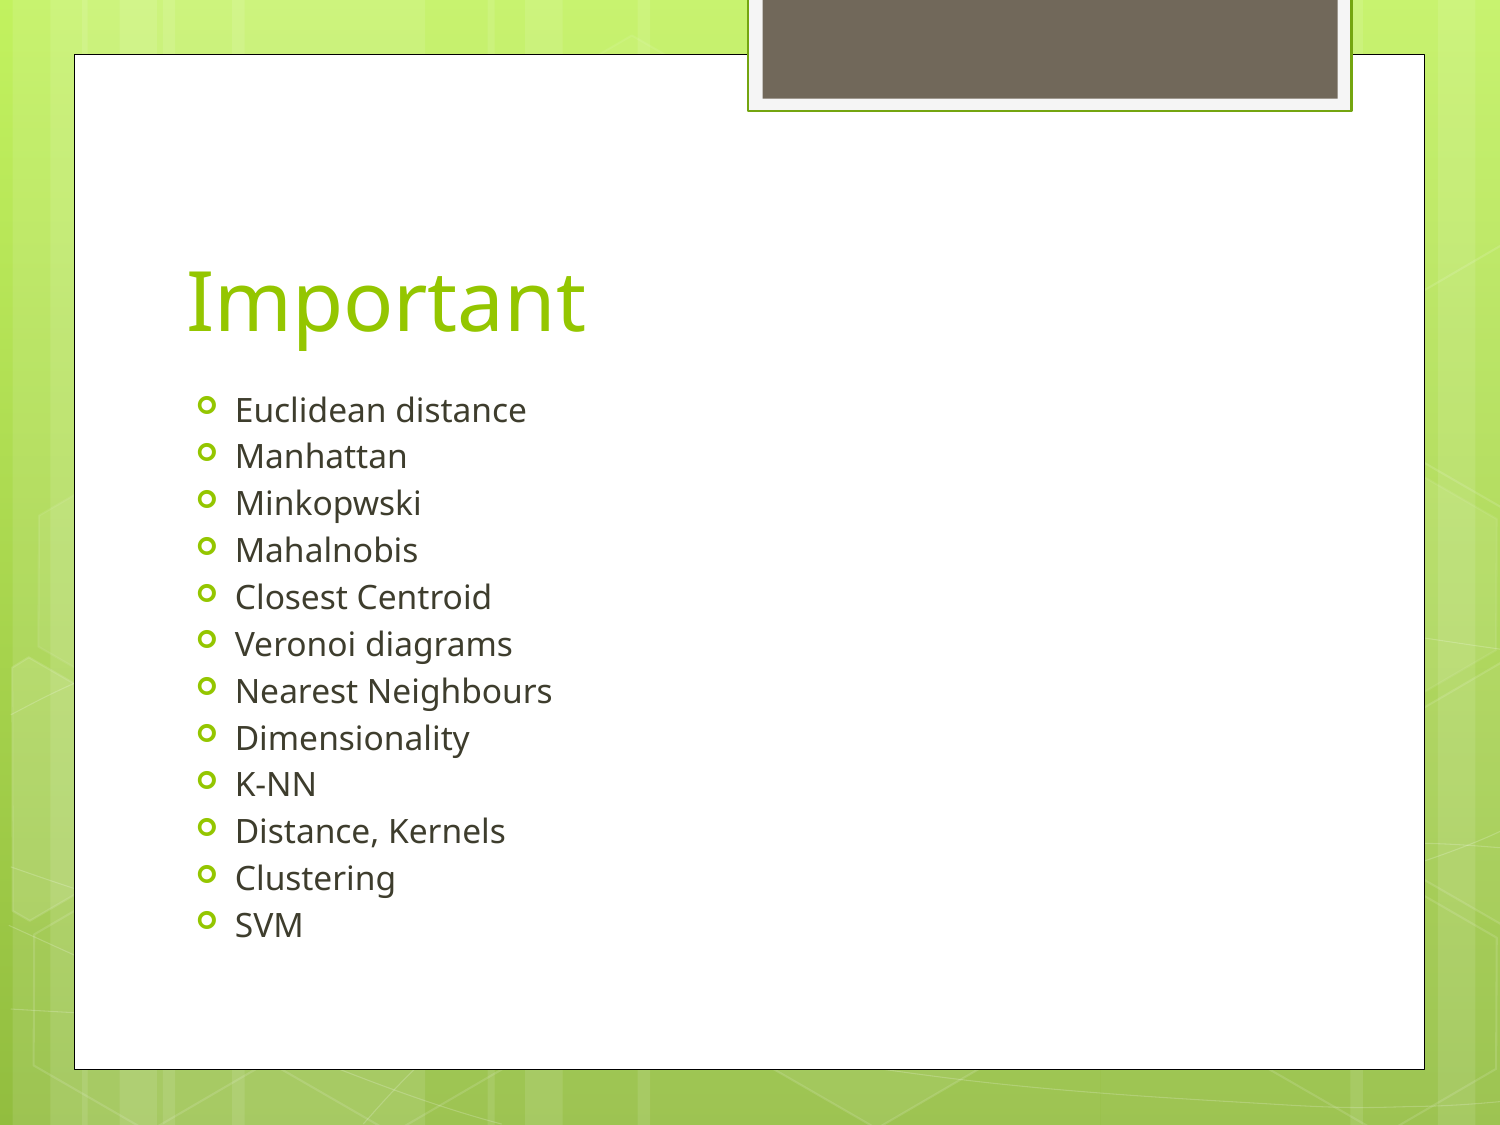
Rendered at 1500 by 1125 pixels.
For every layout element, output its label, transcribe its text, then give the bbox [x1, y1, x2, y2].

list Euclidean distance Manhattan Minkopwski Mahalnobis Closest Centroid Veronoi diagrams Nearest Neighbours Dimensionality K-NN Distance, Kernels Clustering SVM [171, 381, 1283, 957]
title Important [171, 168, 1324, 357]
